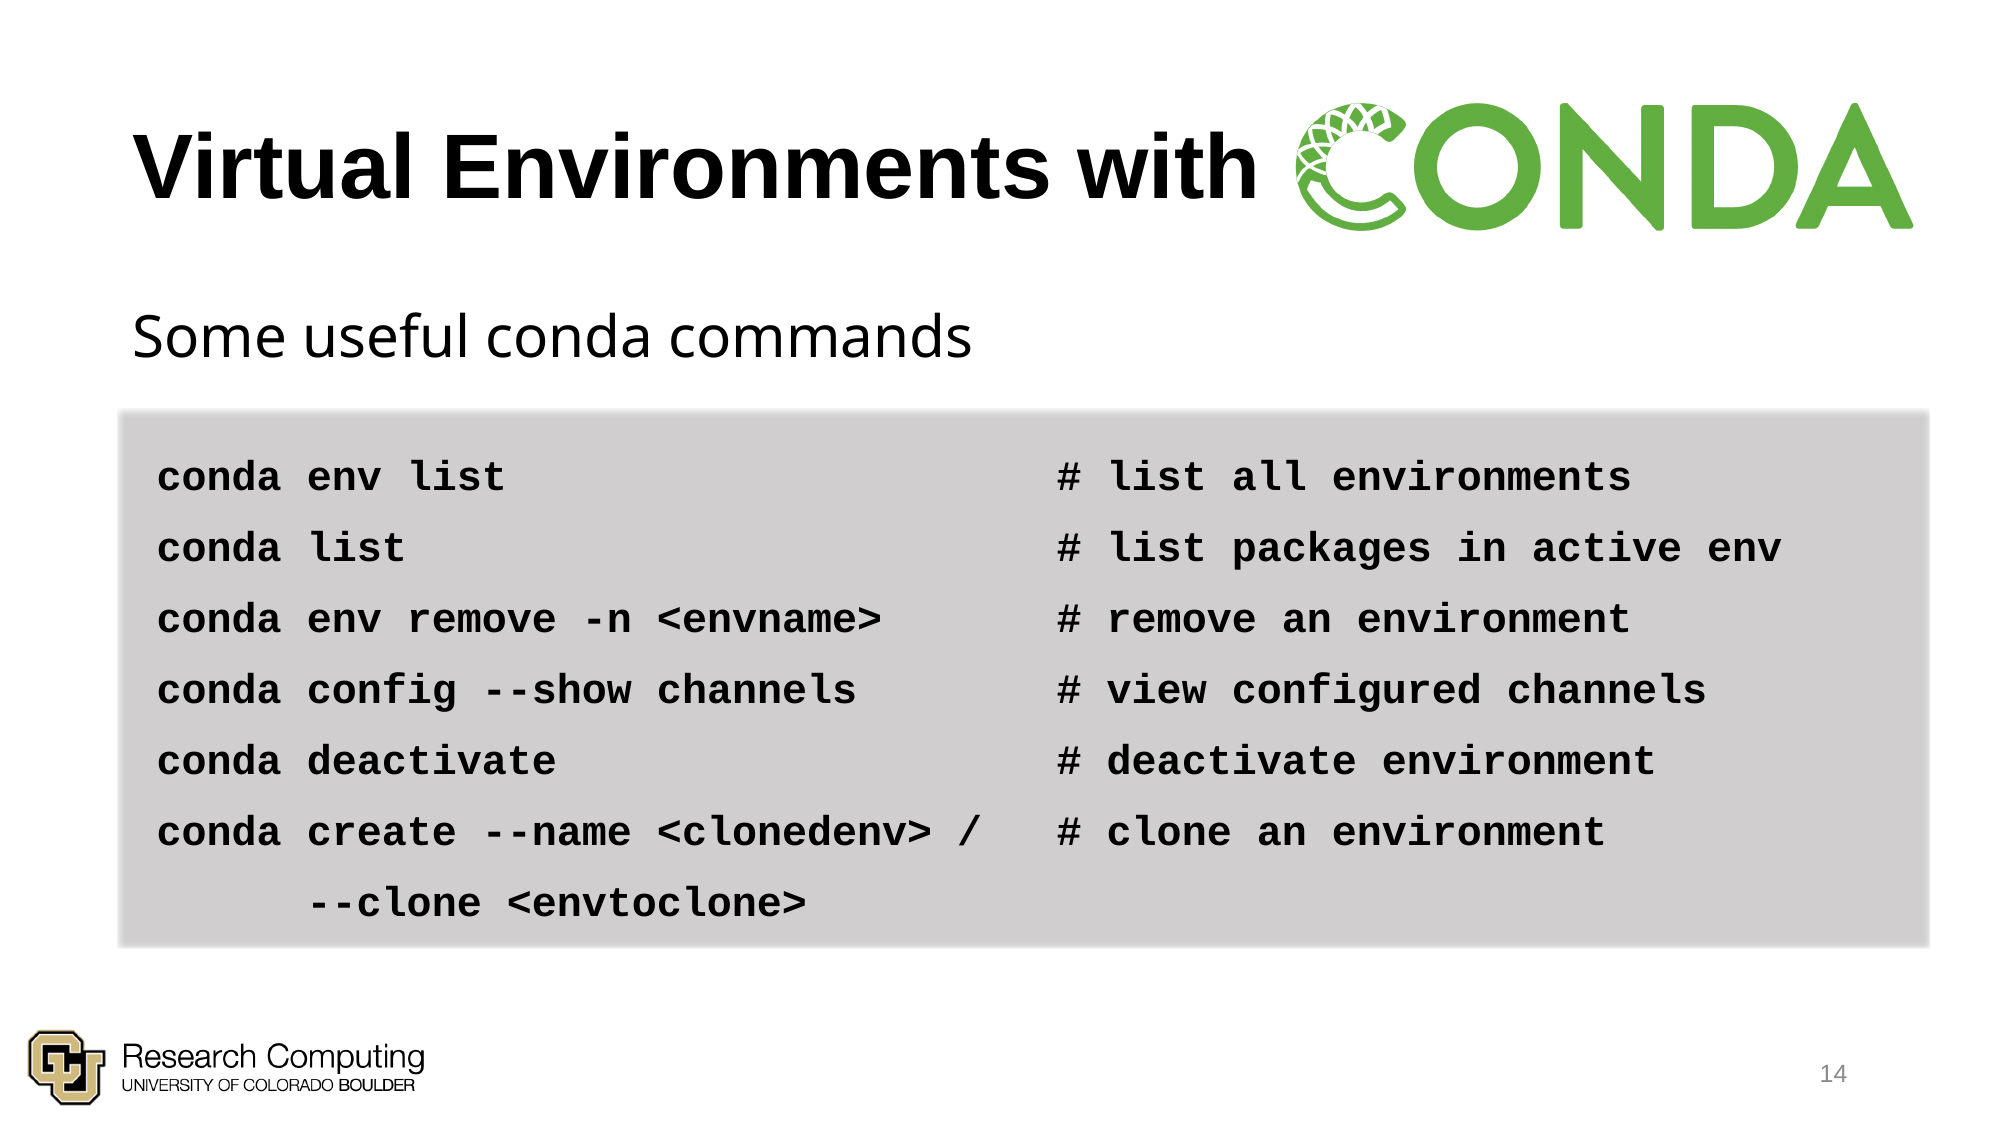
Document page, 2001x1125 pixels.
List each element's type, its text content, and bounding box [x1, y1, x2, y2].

picture [0, 1024, 775, 1121]
title Virtual Environments with Conda [117, 59, 1843, 278]
picture [1259, 72, 1961, 266]
slide_number 14 [1412, 1042, 1863, 1103]
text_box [117, 370, 1931, 949]
list Some useful conda commands [117, 300, 1843, 370]
